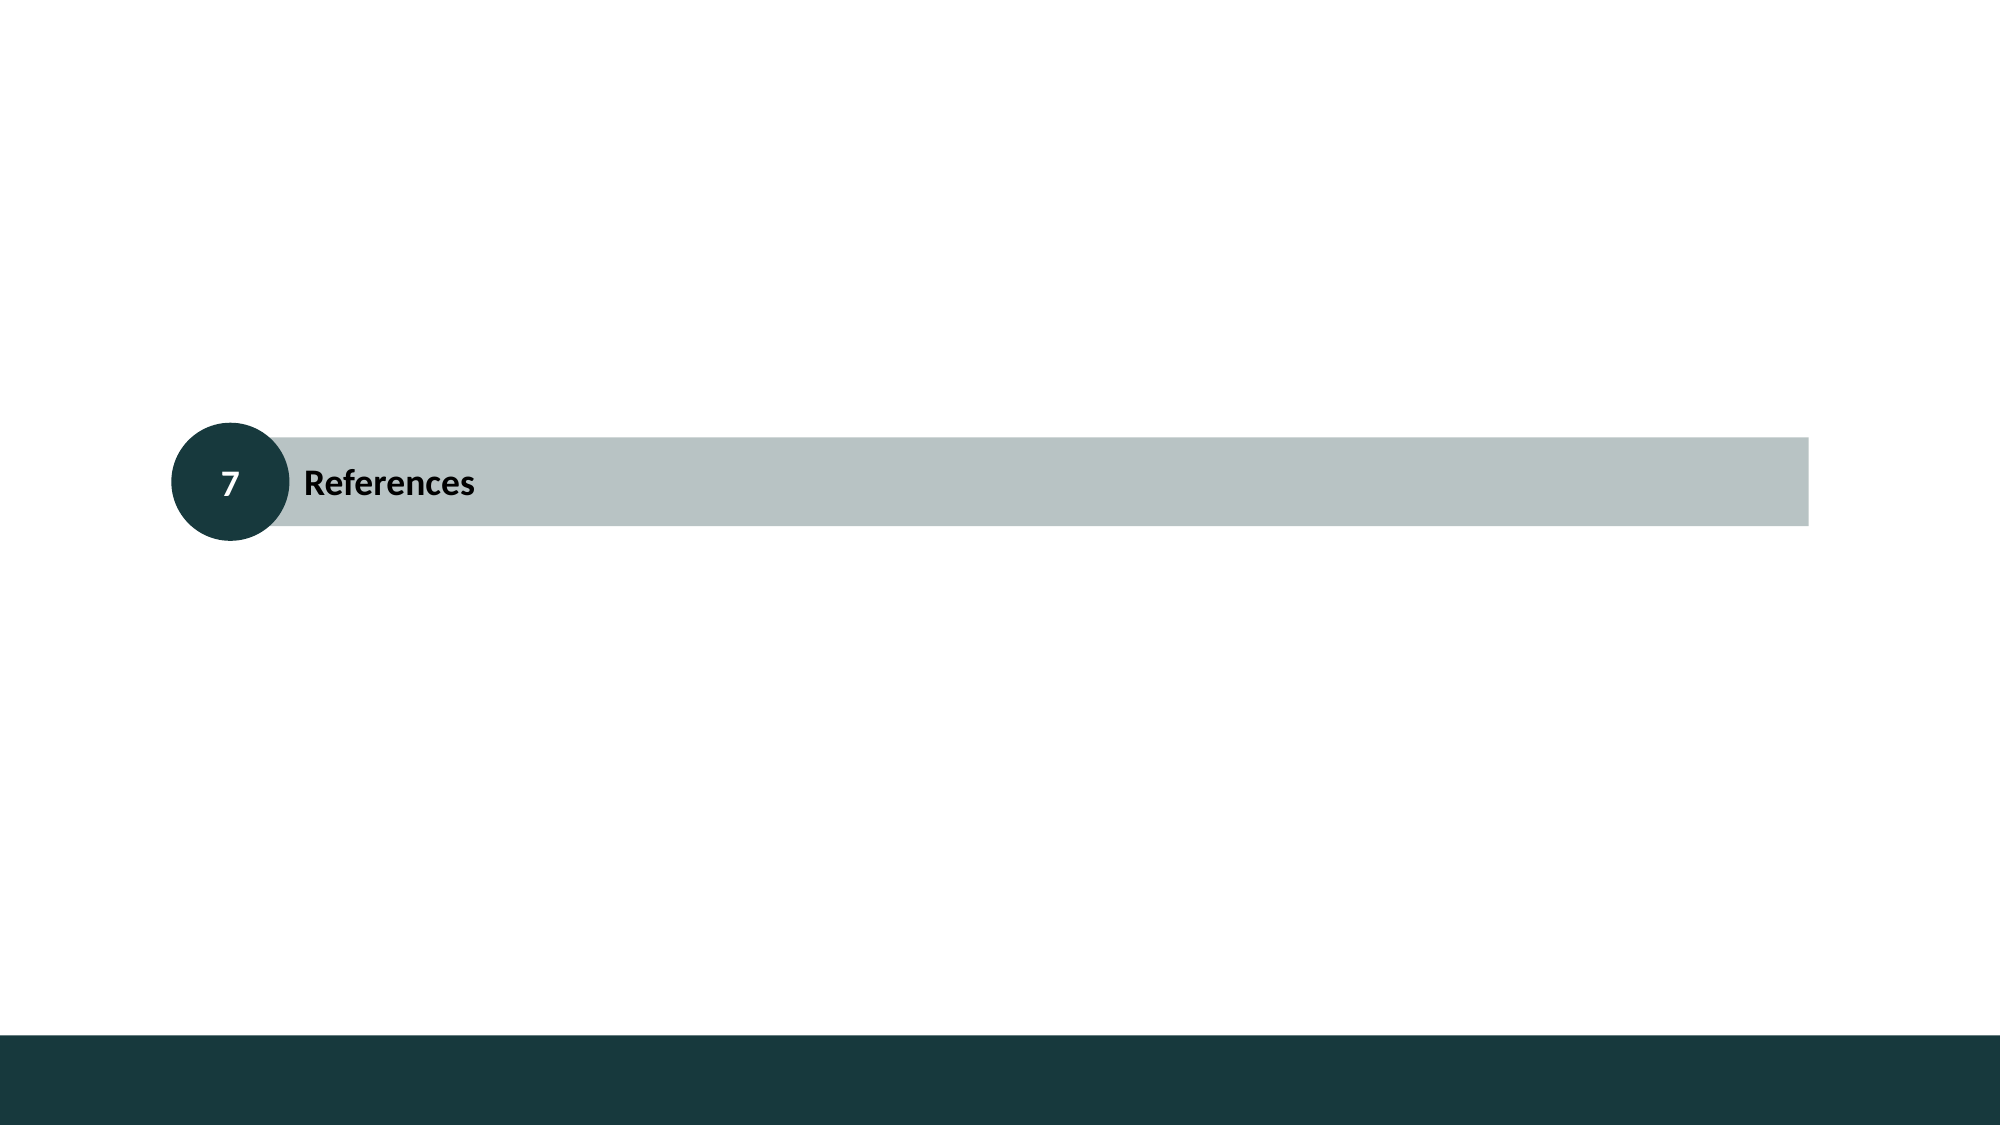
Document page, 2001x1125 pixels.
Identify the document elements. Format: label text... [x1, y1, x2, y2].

text_box 7 [170, 421, 289, 542]
text_box [271, 436, 1810, 527]
text_box [0, 1034, 2000, 1125]
text_box References [289, 450, 1331, 511]
